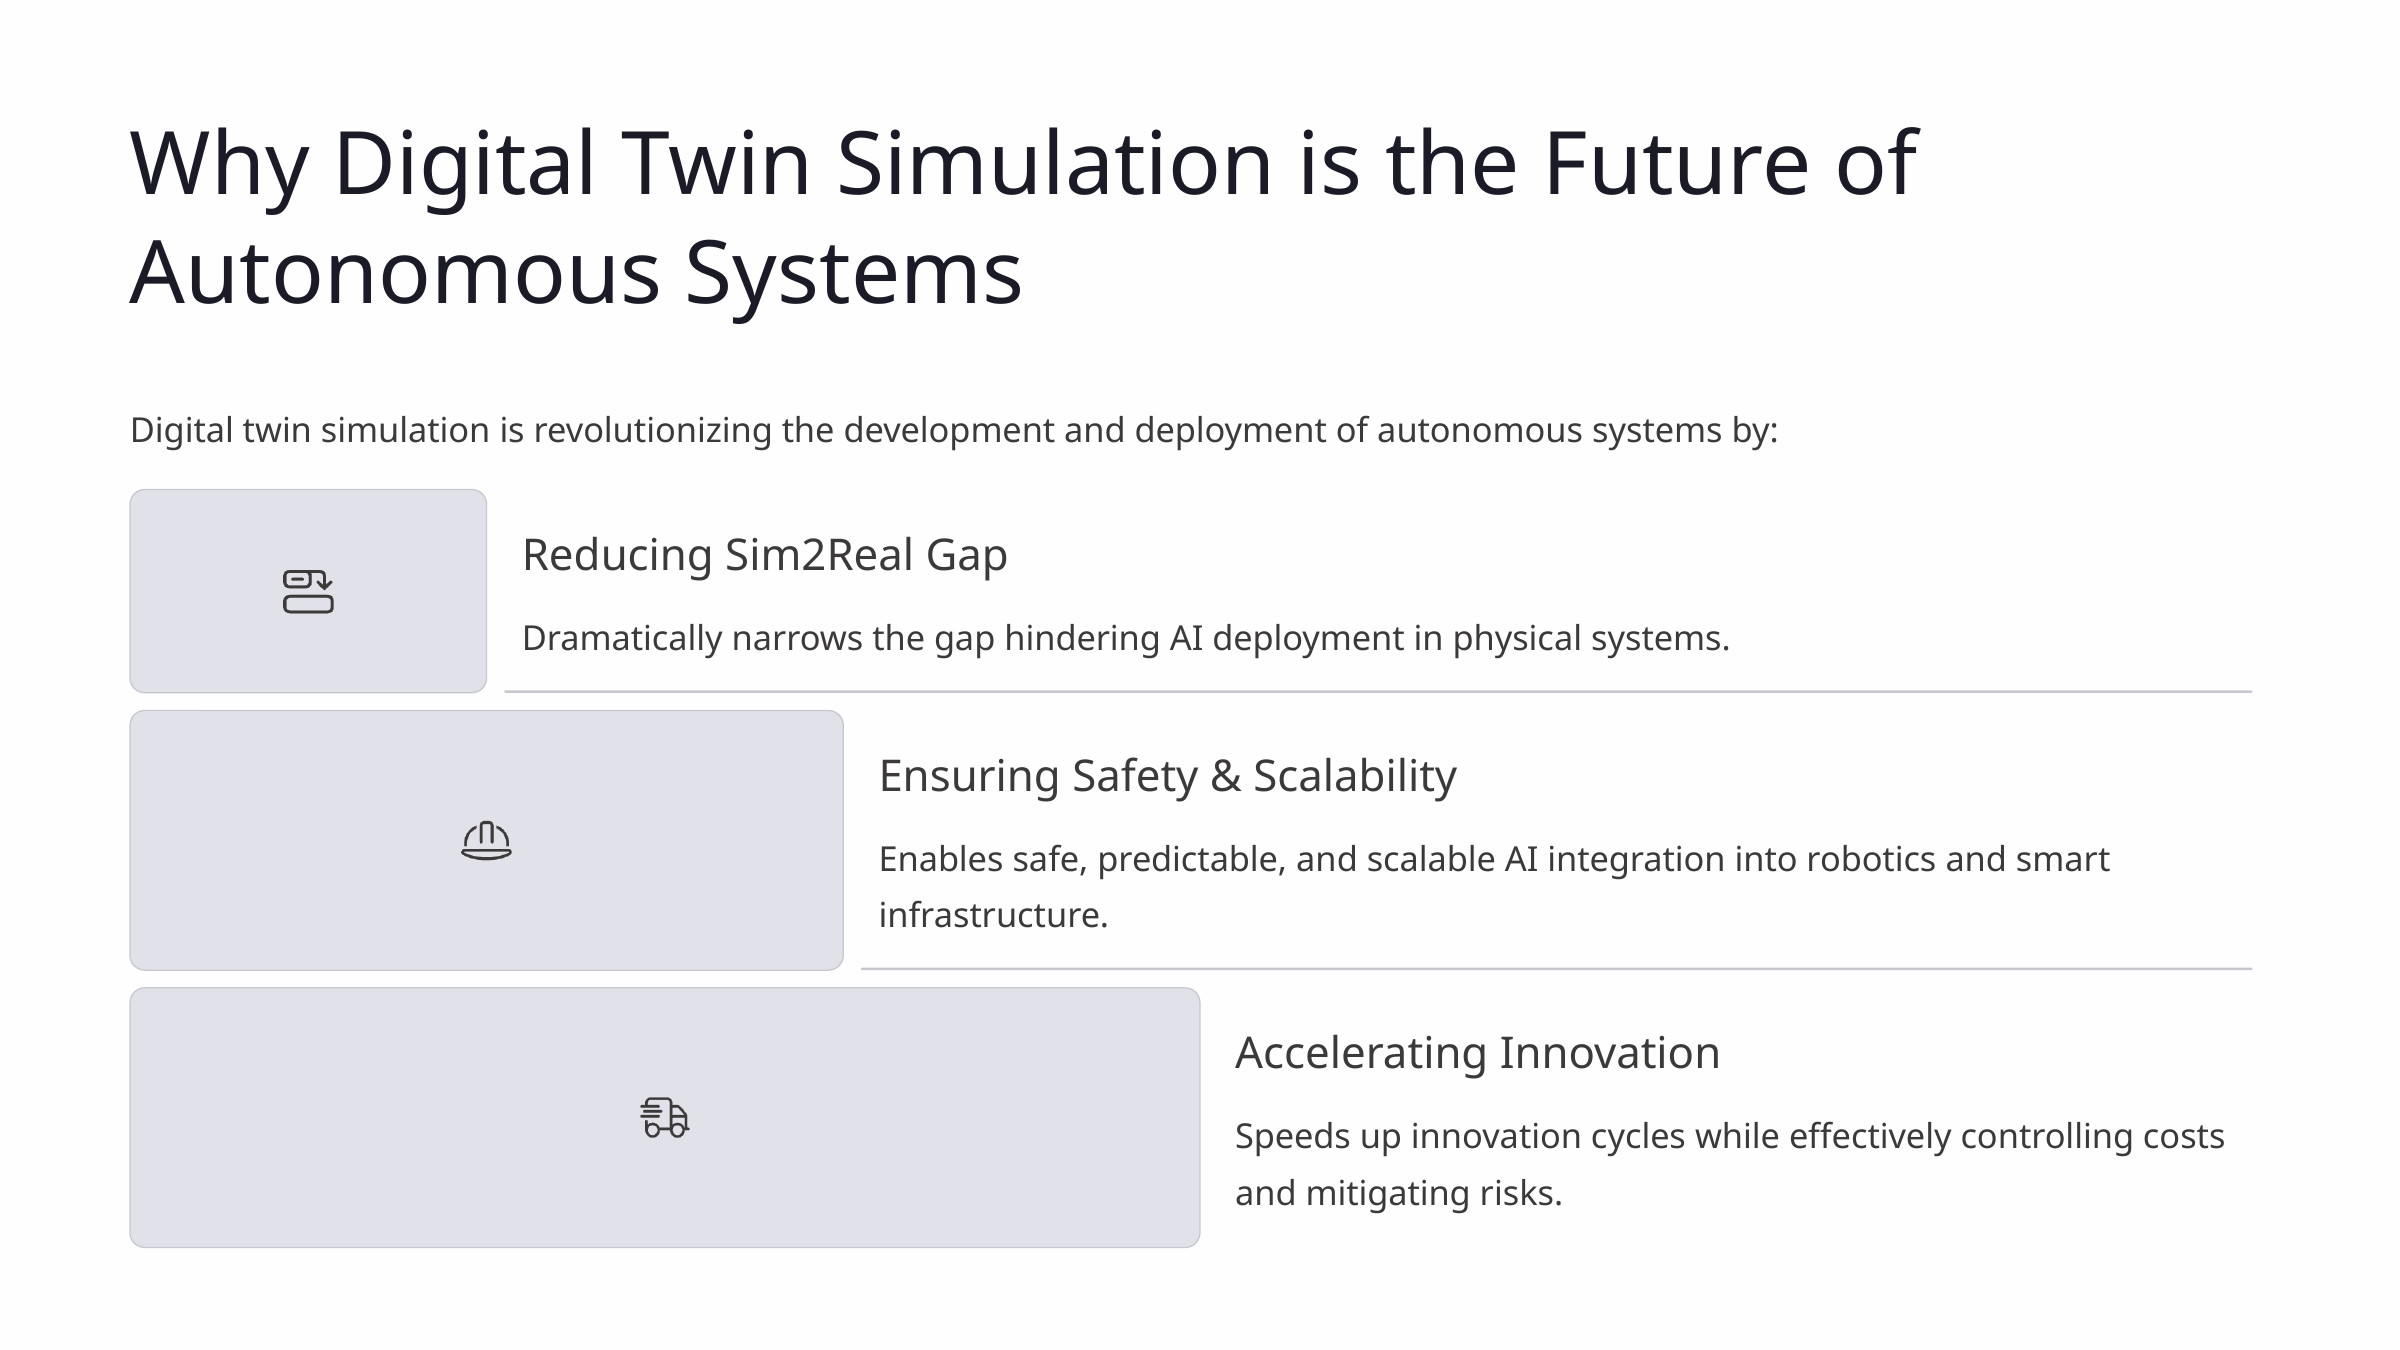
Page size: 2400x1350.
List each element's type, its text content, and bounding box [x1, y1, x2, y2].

picture [640, 1086, 690, 1149]
text_box Digital twin simulation is revolutionizing the development and deployment of autonomous systems by: [129, 393, 2270, 450]
text_box Reducing Sim2Real Gap [521, 524, 1010, 580]
picture [283, 560, 334, 623]
text_box [129, 987, 1201, 1248]
text_box [129, 489, 487, 693]
text_box Enables safe, predictable, and scalable AI integration into robotics and smart infrastructure. [878, 821, 2235, 935]
text_box Why Digital Twin Simulation is the Future of Autonomous Systems [129, 102, 2270, 323]
text_box Speeds up innovation cycles while effectively controlling costs and mitigating risks. [1235, 1099, 2235, 1213]
text_box Dramatically narrows the gap hindering AI deployment in physical systems. [521, 601, 1693, 658]
text_box Ensuring Safety & Scalability [878, 745, 1456, 801]
text_box Accelerating Innovation [1235, 1023, 1715, 1079]
text_box [860, 967, 2253, 971]
text_box [129, 710, 844, 971]
picture [461, 809, 512, 872]
